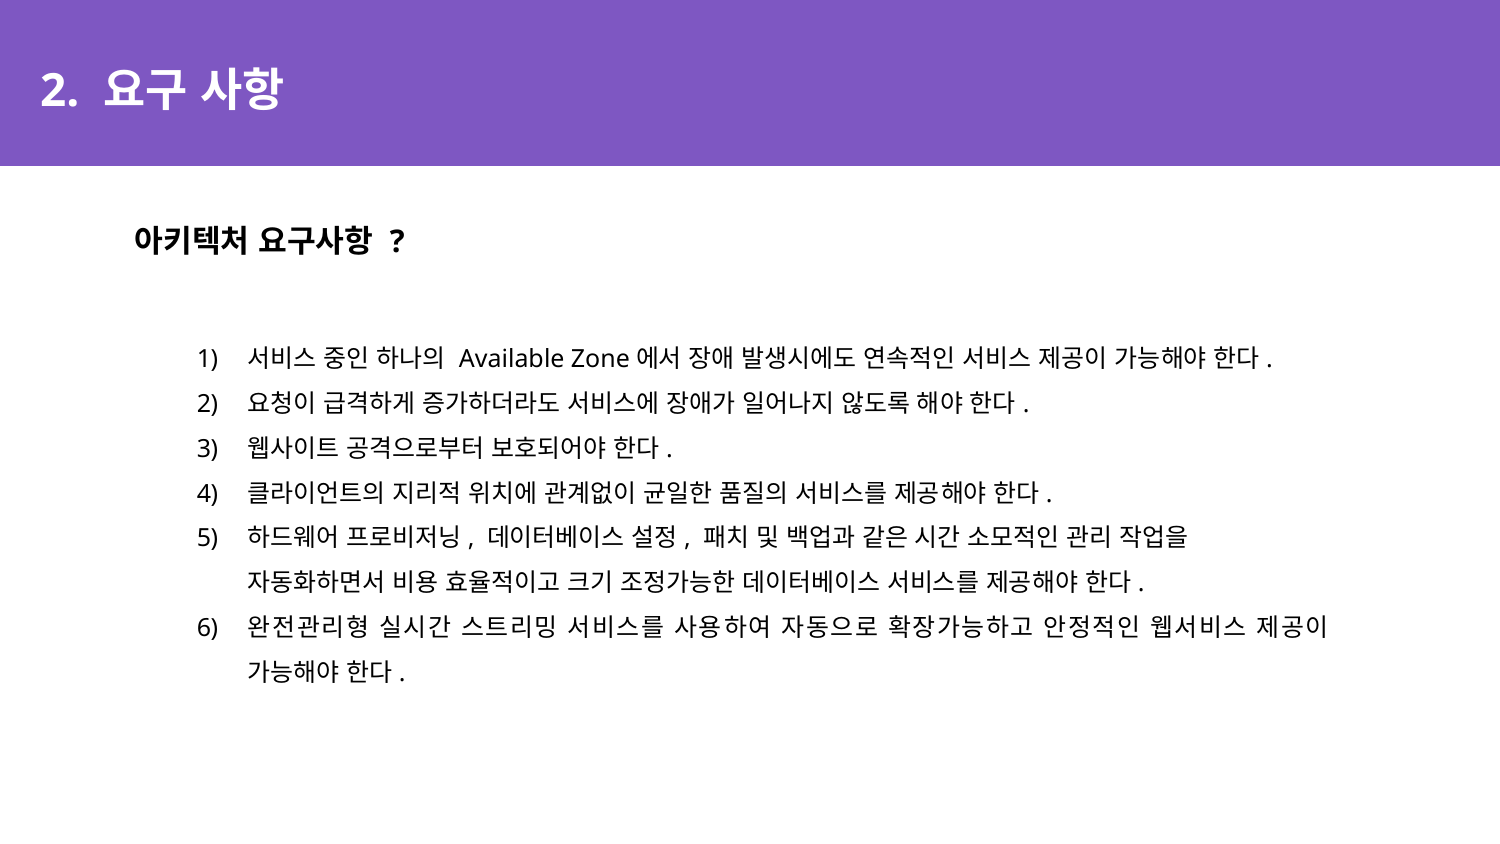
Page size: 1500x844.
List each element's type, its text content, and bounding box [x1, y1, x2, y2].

text_box 아키텍처 요구사항 ? [119, 206, 454, 275]
title 2. 요구 사항 [25, 38, 1423, 141]
text_box 서비스 중인 하나의 Available Zone에서 장애 발생시에도 연속적인 서비스 제공이 가능해야 한다. 요청이 급격하게 증가하더라도 서비스에 장애가 일어나지 않도록 해야 한다. 웹사이트 공격으로부터 보호되어야 한다. 클라이언트의 지리적 위치에 관계없이 균일한 품질의 서비스를 제공해야 한다. 하드웨어 프로비저닝, 데이터베이스 설정, 패치 및 백업과 같은 시간 소모적인 관리 작업을 자동화하면서 비용 효율적이고 크기 조정가능한 데이터베이스 서비스를 제공해야 한다. 완전관리형 실시간 스트리밍 서비스를 사용하여 자동으로 확장가능하고 안정적인 웹서비스 제공이 가능해야 한다. [157, 312, 1345, 702]
text_box [0, 0, 1500, 166]
